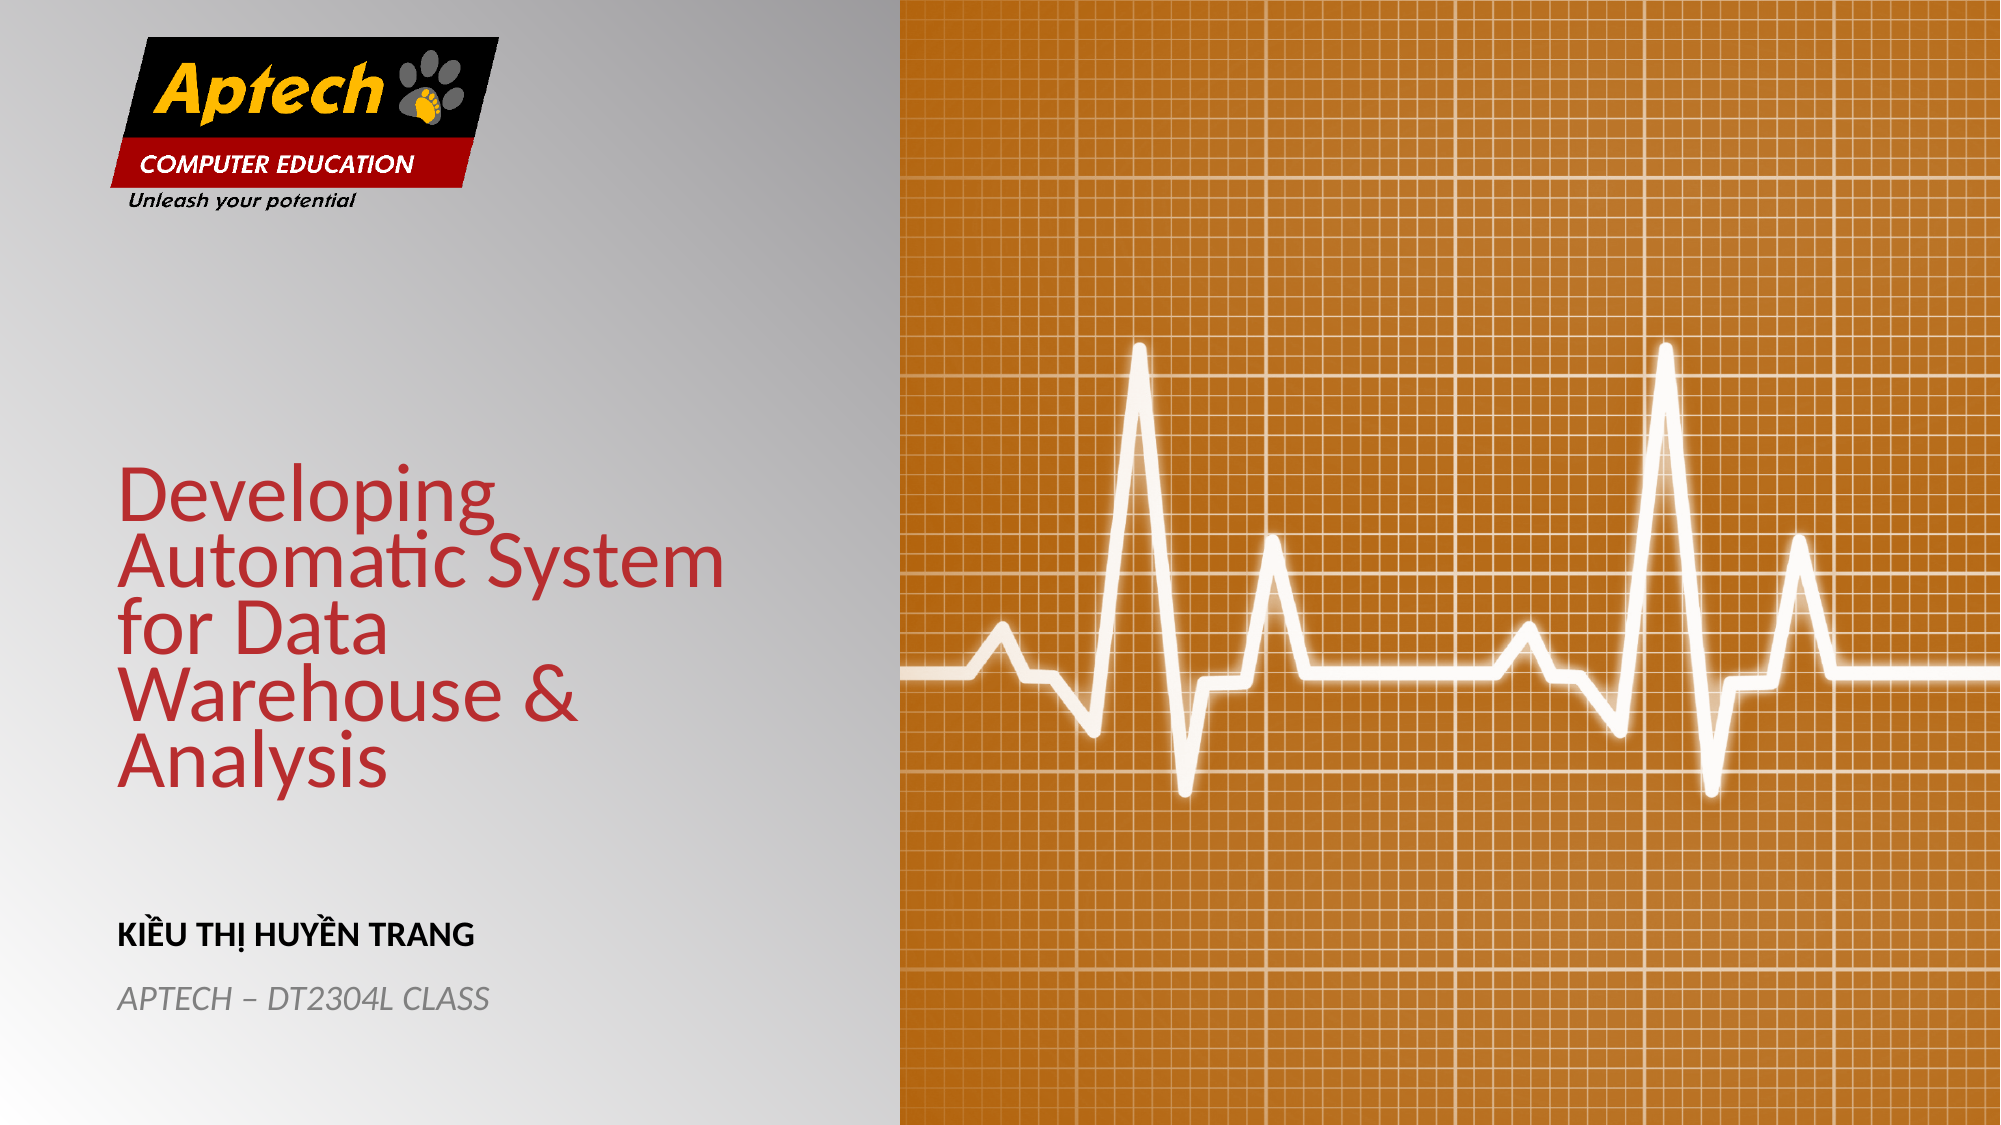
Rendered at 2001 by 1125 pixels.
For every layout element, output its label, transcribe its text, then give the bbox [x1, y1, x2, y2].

title Developing Automatic System for Data Warehouse & Analysis [102, 287, 775, 809]
picture [110, 37, 499, 211]
subtitle KIỀU THỊ HUYỀN TRANG Aptech – DT2304L CLASS [102, 912, 775, 1025]
